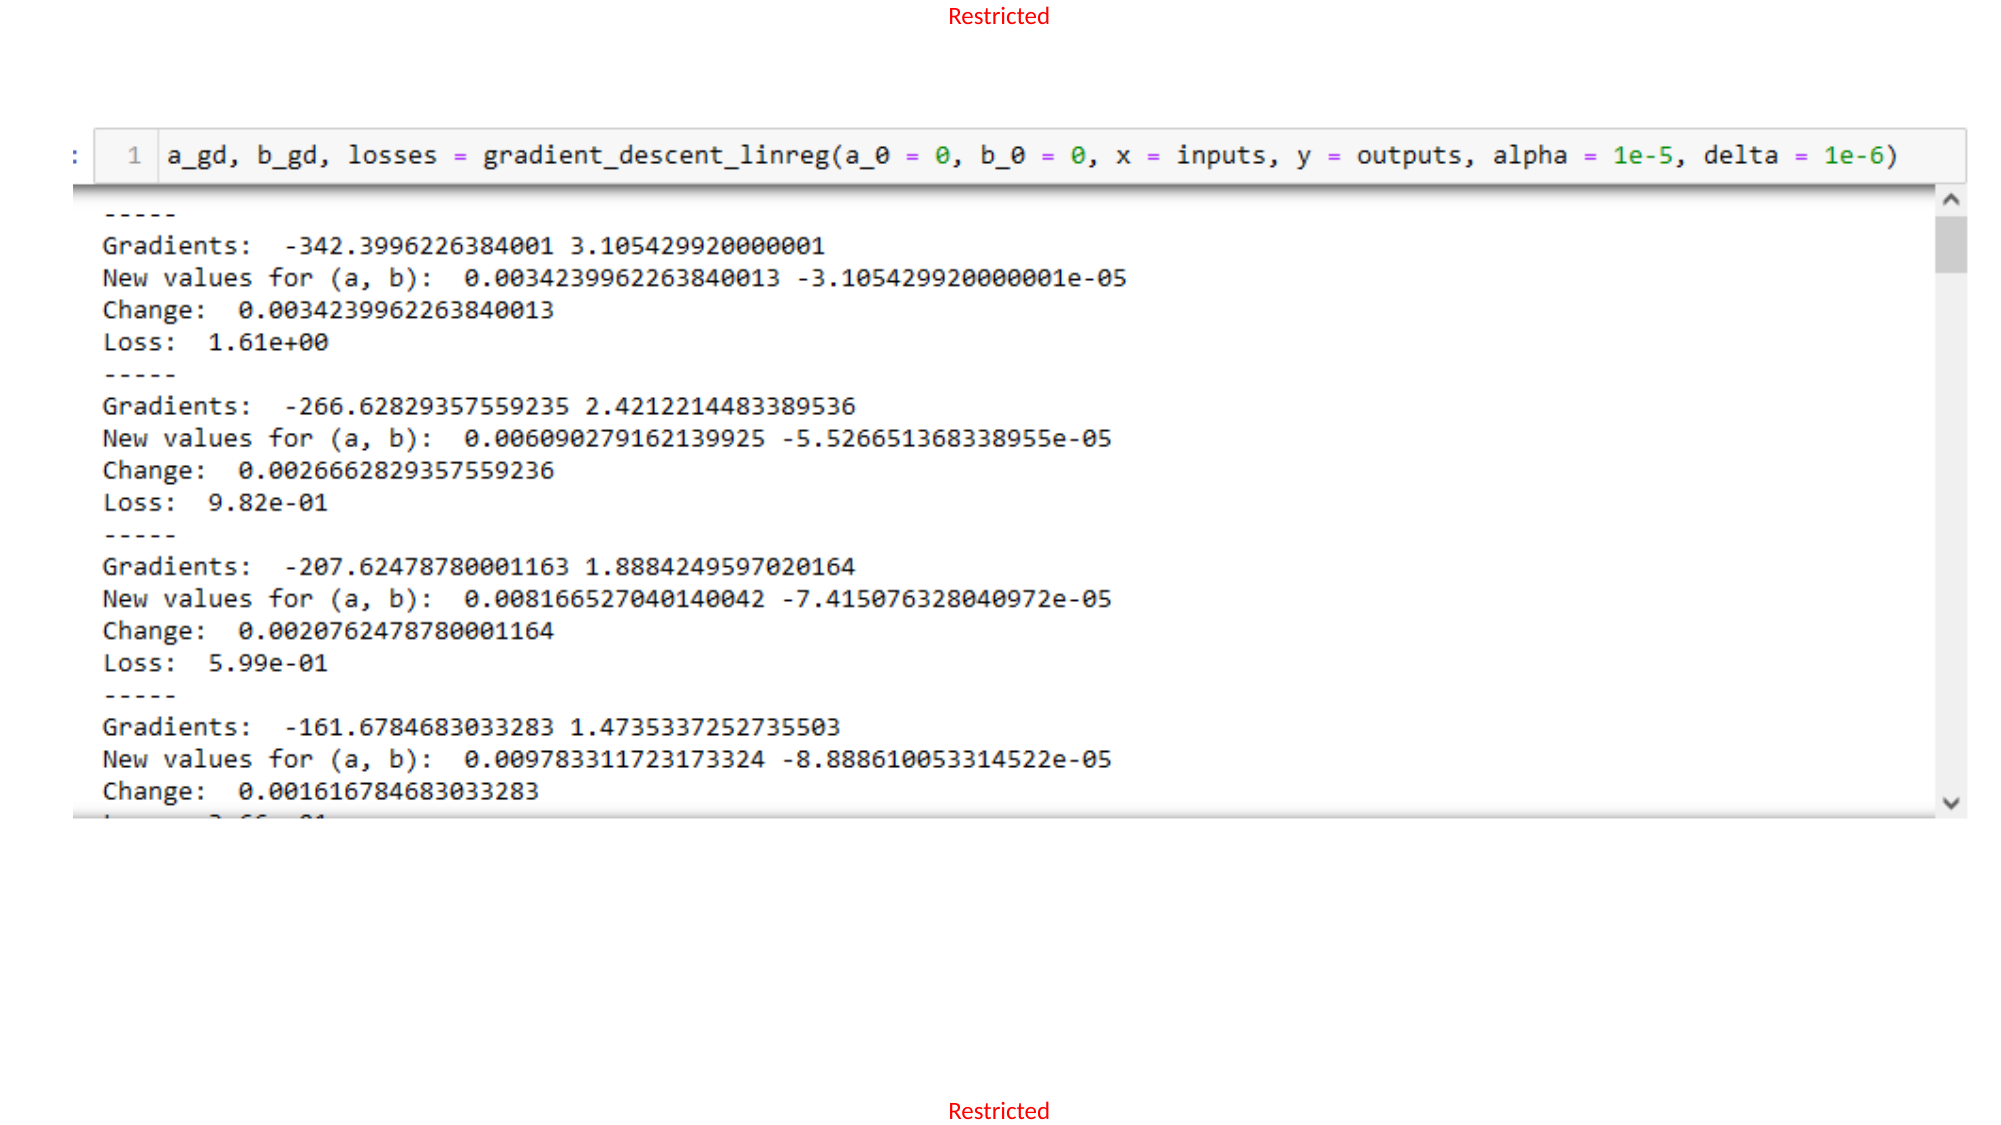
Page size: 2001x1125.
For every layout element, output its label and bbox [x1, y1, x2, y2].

picture [73, 113, 1979, 834]
